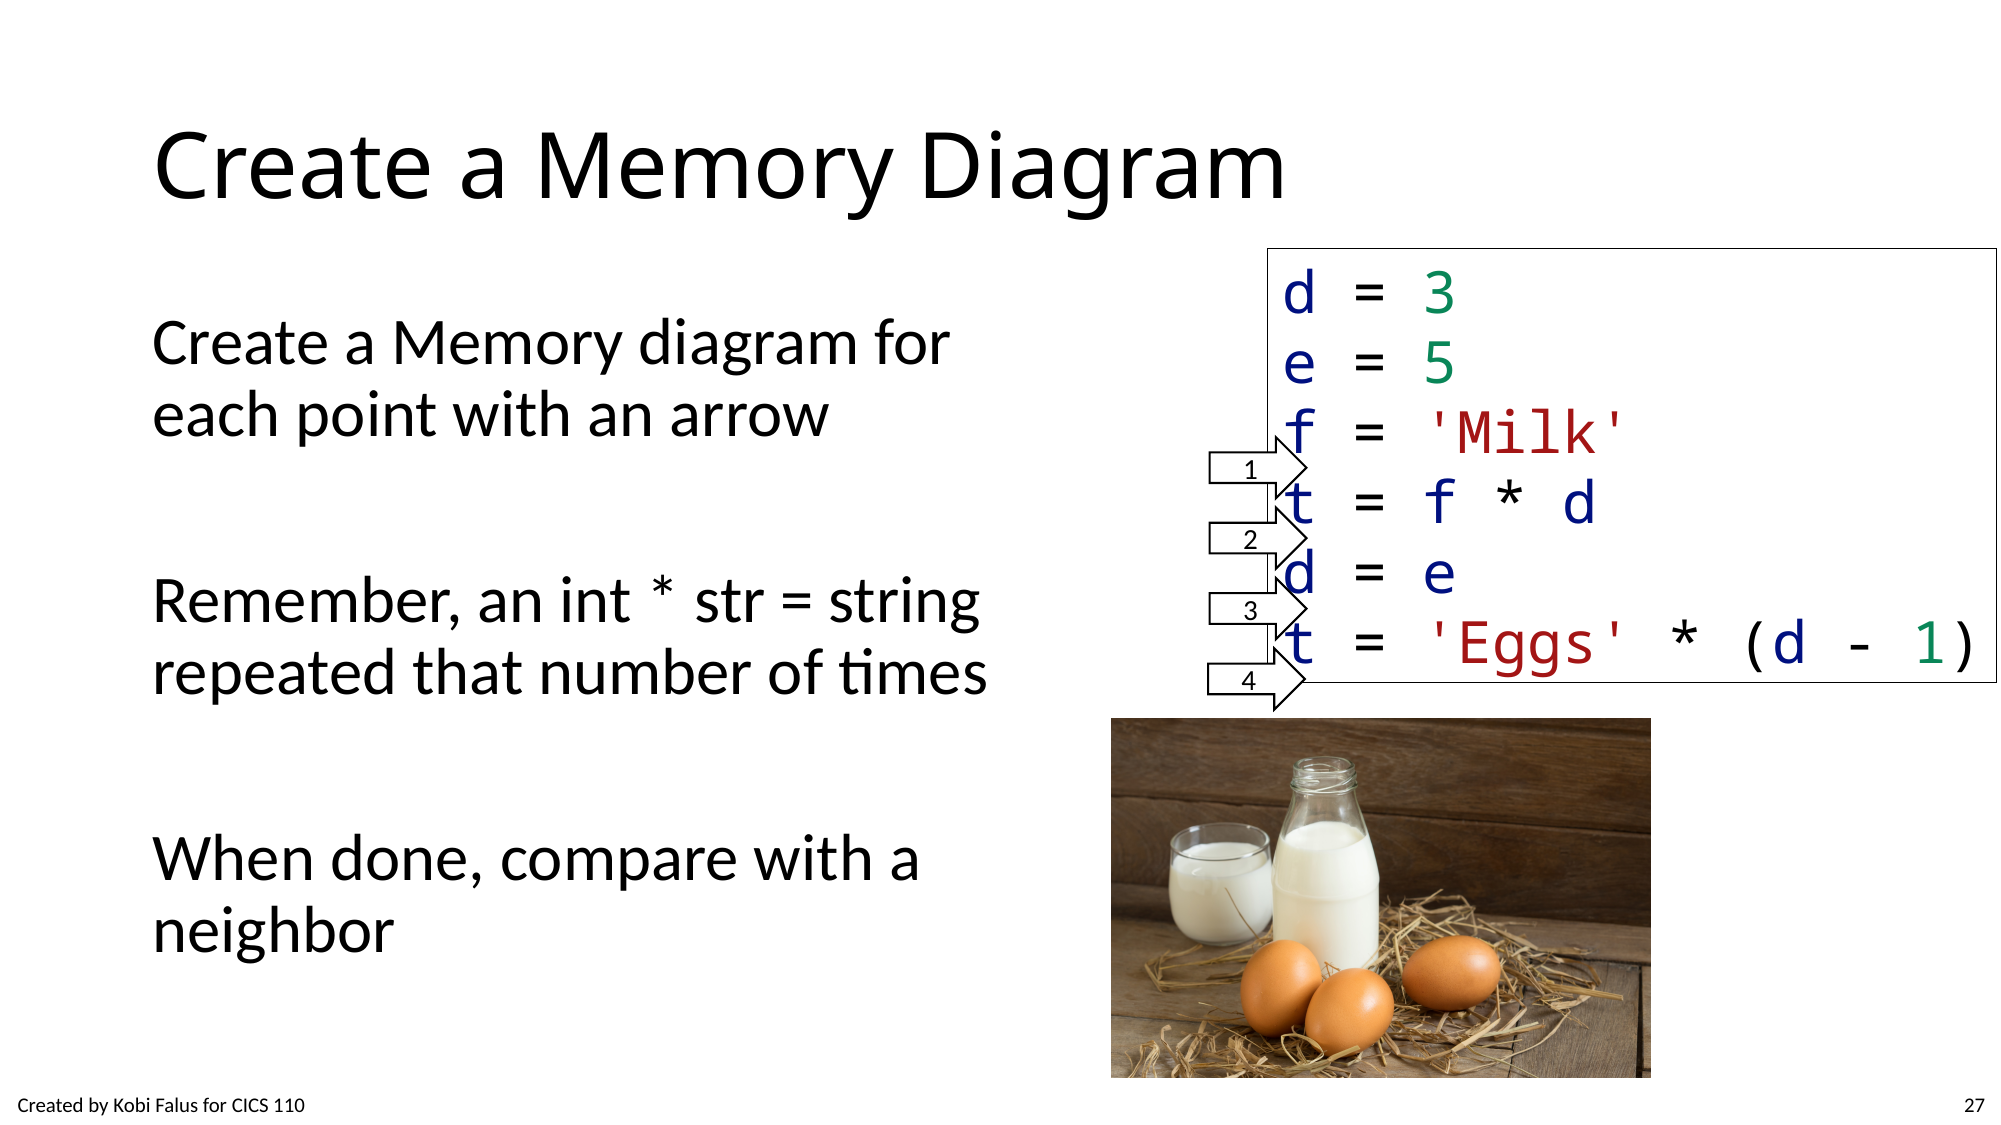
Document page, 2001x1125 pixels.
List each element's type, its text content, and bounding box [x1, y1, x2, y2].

text_box 1 [1208, 434, 1308, 501]
picture [1111, 718, 1651, 1078]
text_box 4 [1207, 645, 1307, 713]
list Create a Memory diagram for each point with an arrow Remember, an int * str = string repeated that number of times When done, compare with a neighbor [137, 299, 1044, 1014]
text_box 3 [1208, 575, 1308, 642]
text_box 2 [1208, 504, 1308, 572]
title Create a Memory Diagram [137, 59, 1863, 278]
text_box d = 3 e = 5 f = 'Milk' t = f * d d = e t = 'Eggs' * (d - 1) [1267, 248, 1997, 683]
